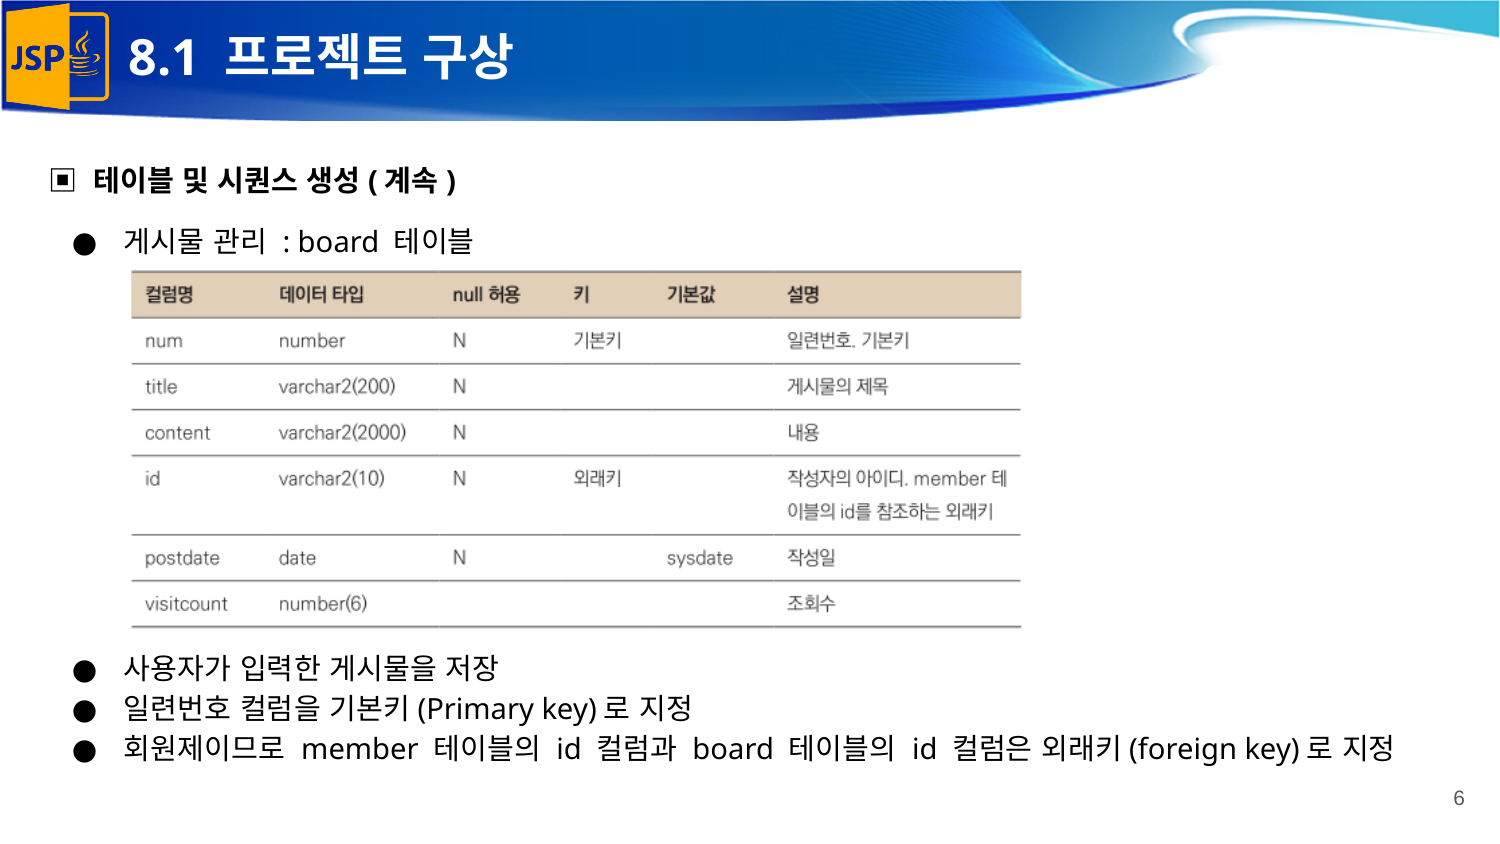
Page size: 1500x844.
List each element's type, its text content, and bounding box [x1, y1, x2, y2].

slide_number ‹#› [1389, 764, 1480, 830]
picture [0, 0, 1500, 121]
title 8.1 프로젝트 구상 [113, 10, 1500, 105]
text_box ▣ 테이블 및 시퀀스 생성(계속) 게시물 관리 : board 테이블 사용자가 입력한 게시물을 저장 일련번호 컬럼을 기본키(Primary key)로 지정 회원제이므로 member 테이블의 id 컬럼과 board 테이블의 id 컬럼은 외래키(foreign key)로 지정 [33, 142, 1432, 423]
picture [122, 265, 1031, 638]
